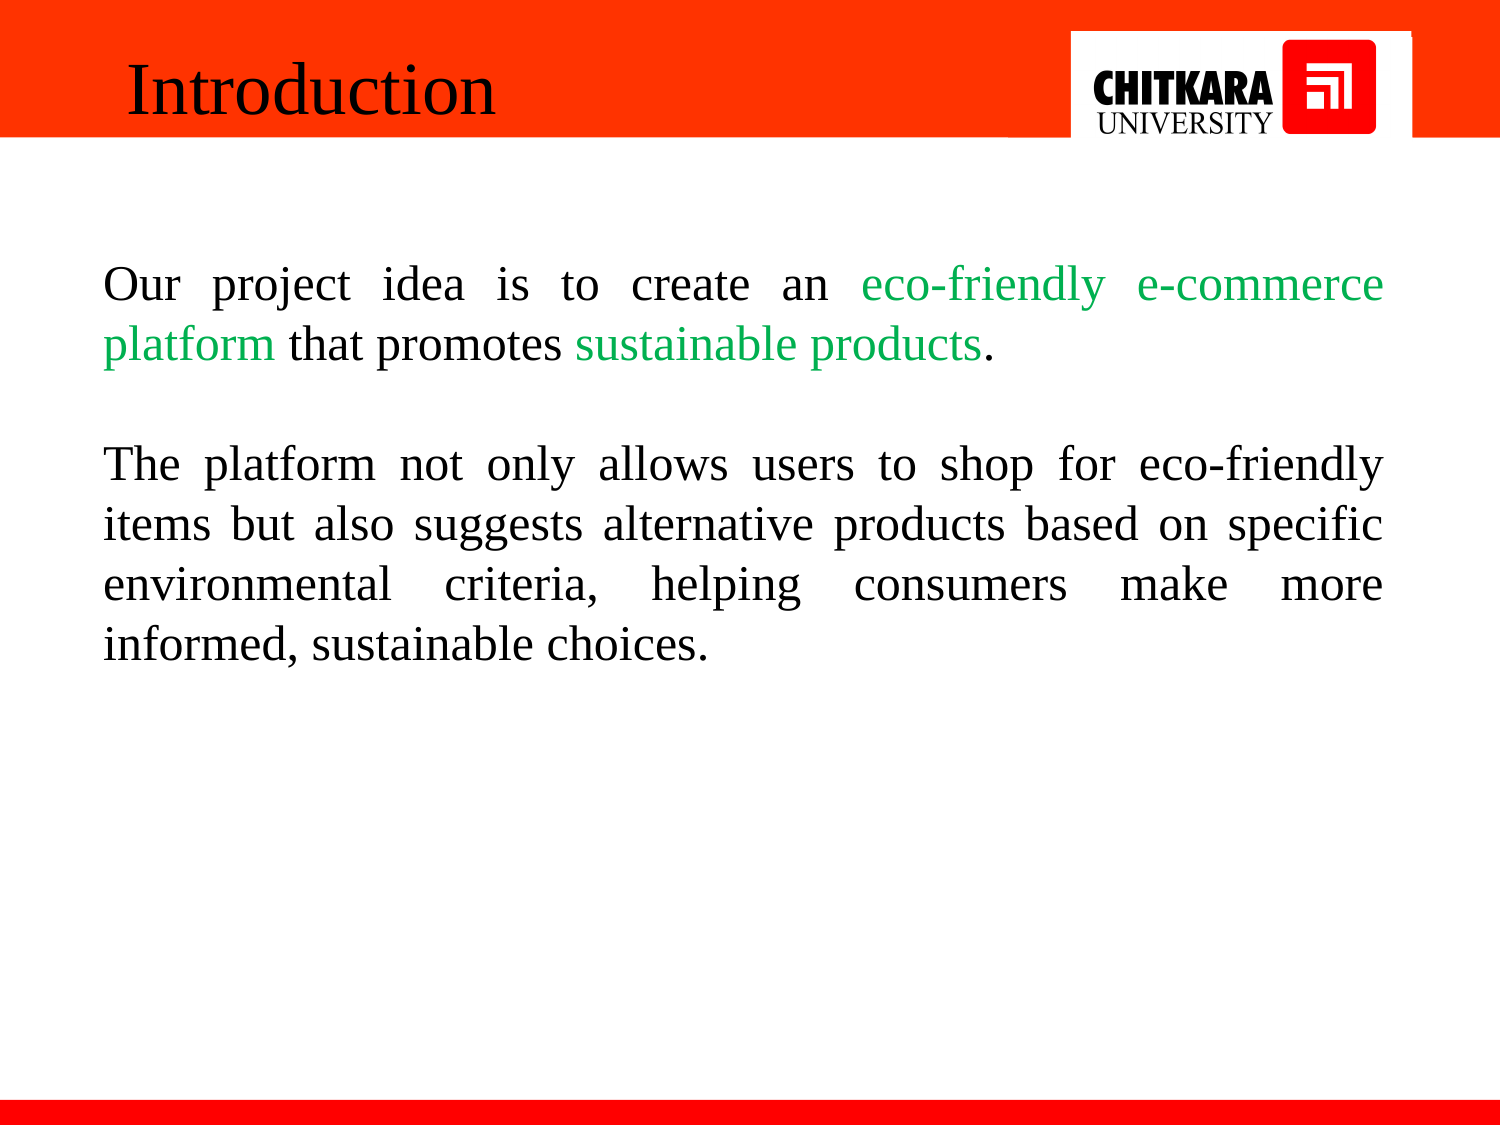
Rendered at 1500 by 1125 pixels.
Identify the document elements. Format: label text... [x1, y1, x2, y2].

text_box Introduction [112, 32, 998, 138]
picture [1074, 37, 1391, 138]
text_box Our project idea is to create an eco-friendly e-commerce platform that promotes sustainable products. The platform not only allows users to shop for eco-friendly items but also suggests alternative products based on specific environmental criteria, helping consumers make more informed, sustainable choices. [88, 243, 1400, 739]
